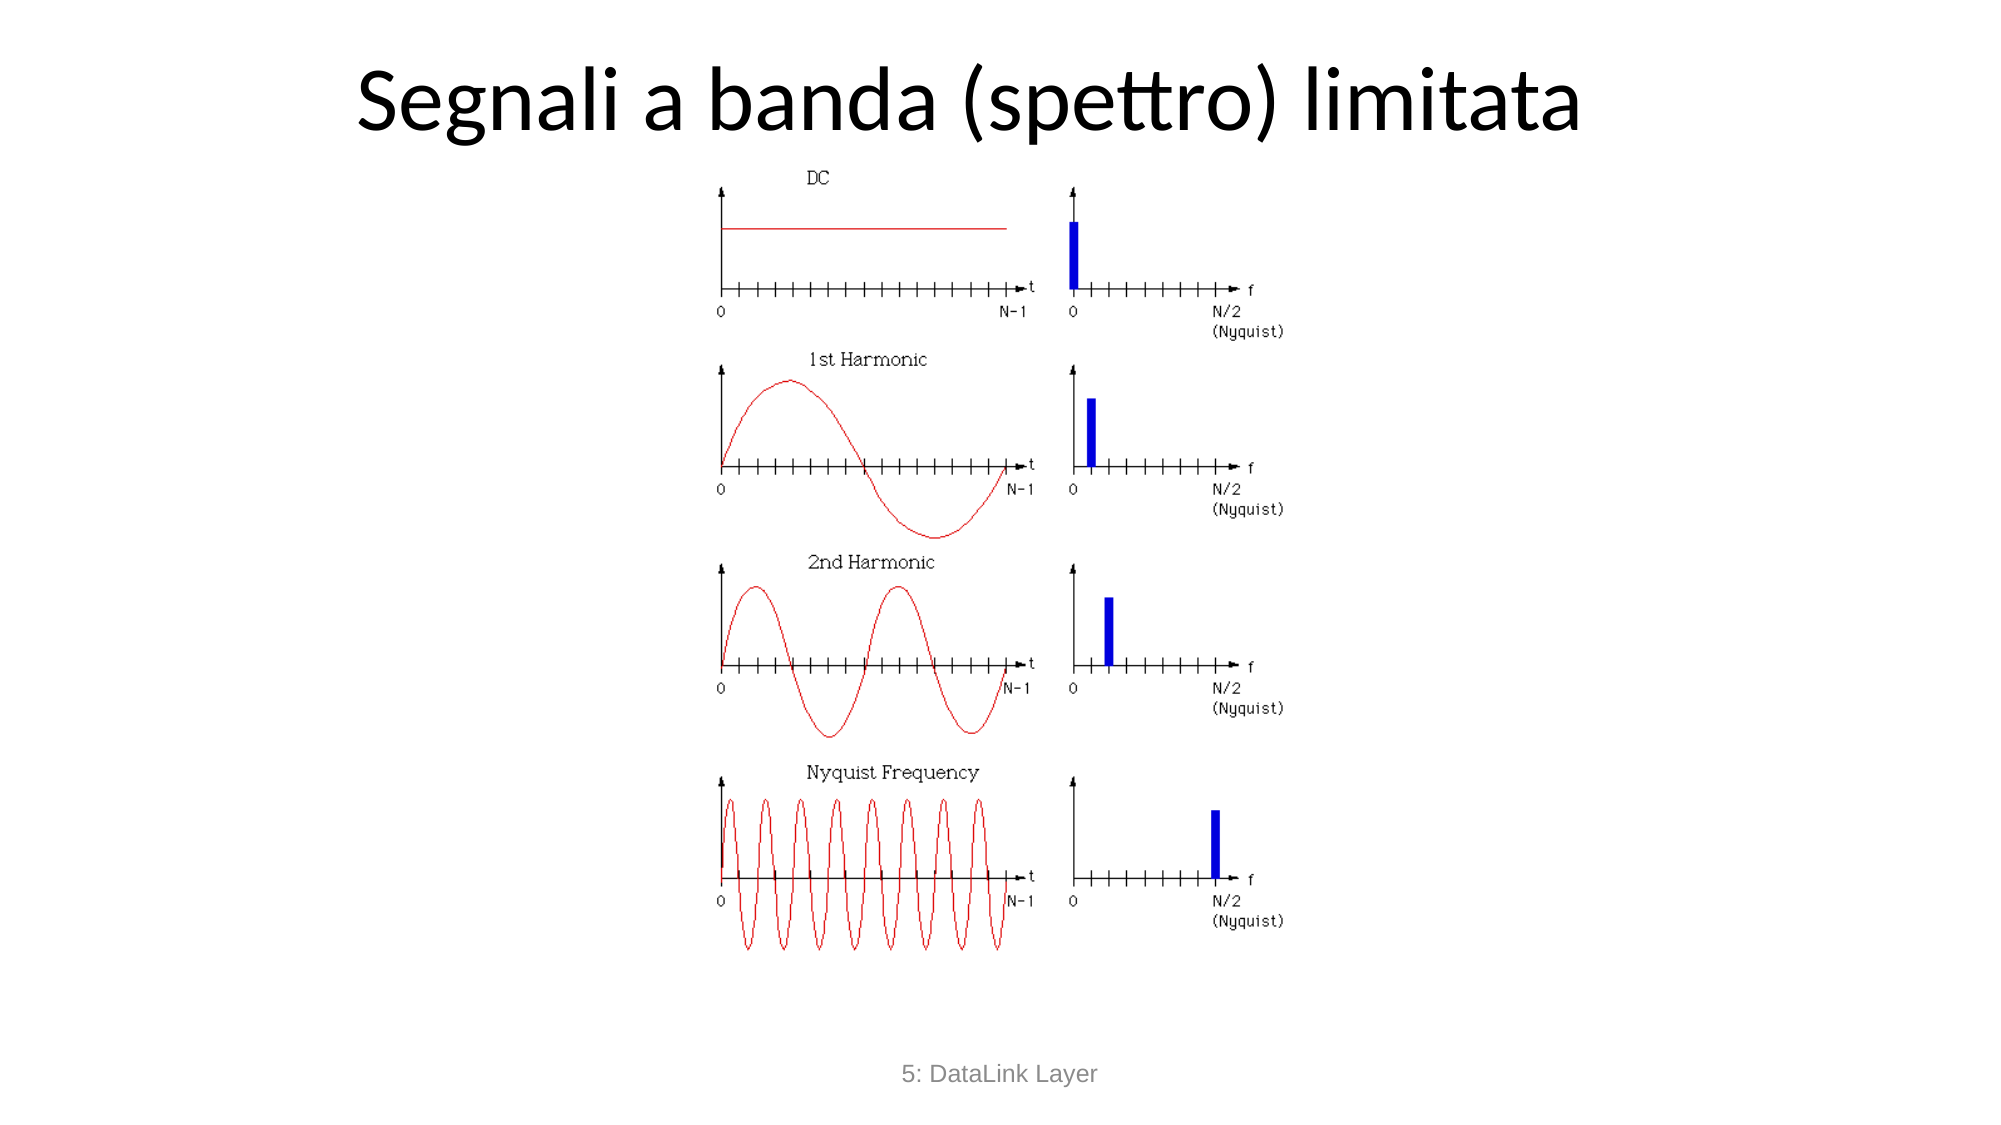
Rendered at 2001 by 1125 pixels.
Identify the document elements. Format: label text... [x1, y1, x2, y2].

footer 5: DataLink Layer [683, 1042, 1317, 1103]
picture [701, 162, 1299, 963]
title Segnali a banda (spettro) limitata [333, 0, 1609, 188]
